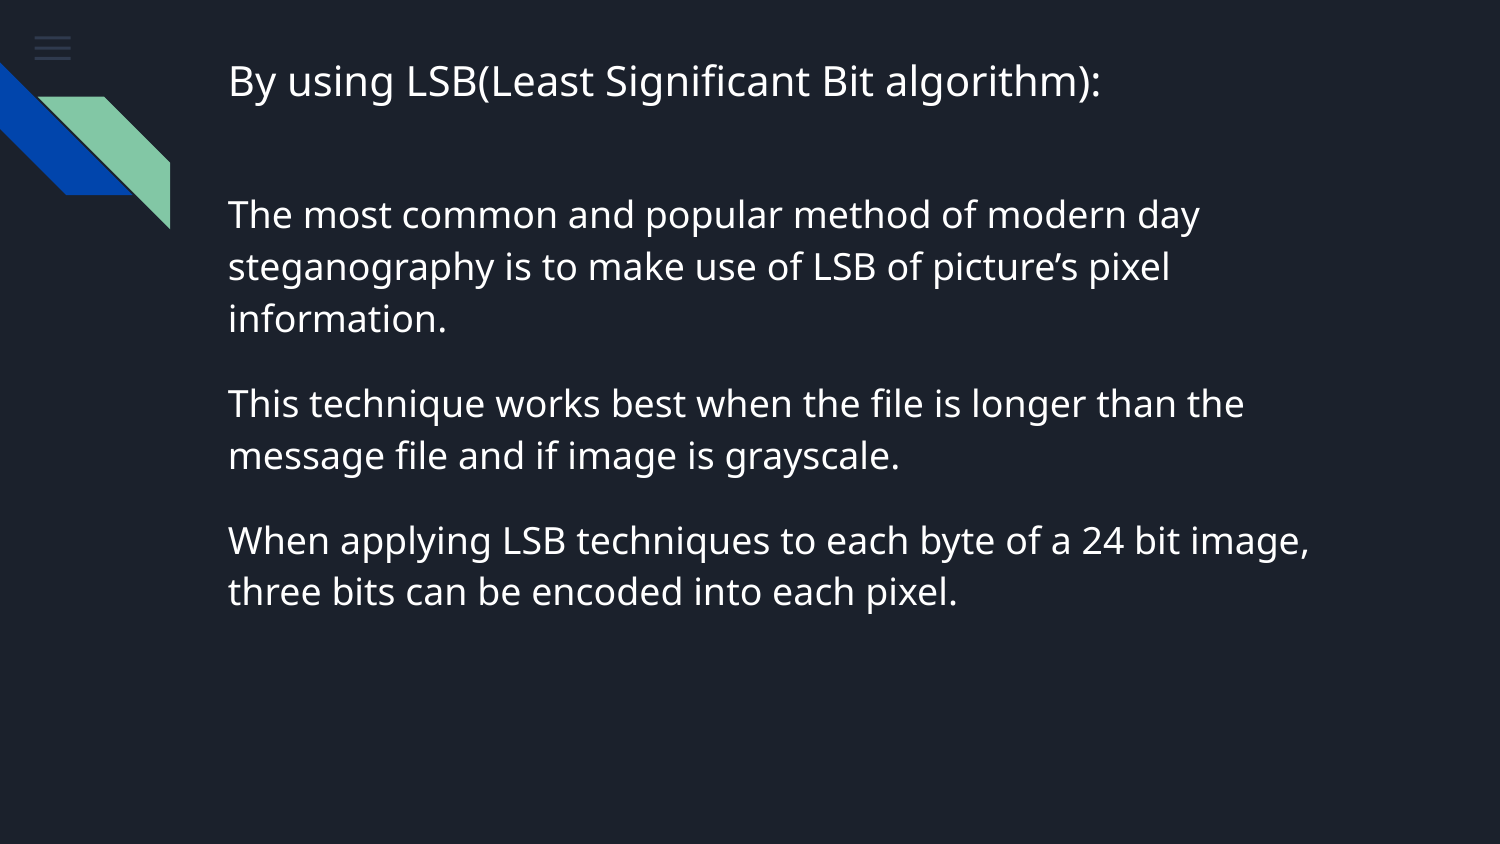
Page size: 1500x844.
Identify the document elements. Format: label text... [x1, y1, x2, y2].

list The most common and popular method of modern day steganography is to make use of LSB of picture’s pixel information. This technique works best when the file is longer than the message file and if image is grayscale. When applying LSB techniques to each byte of a 24 bit image, three bits can be encoded into each pixel. [212, 169, 1368, 648]
title By using LSB(Least Significant Bit algorithm): [212, 39, 1368, 169]
